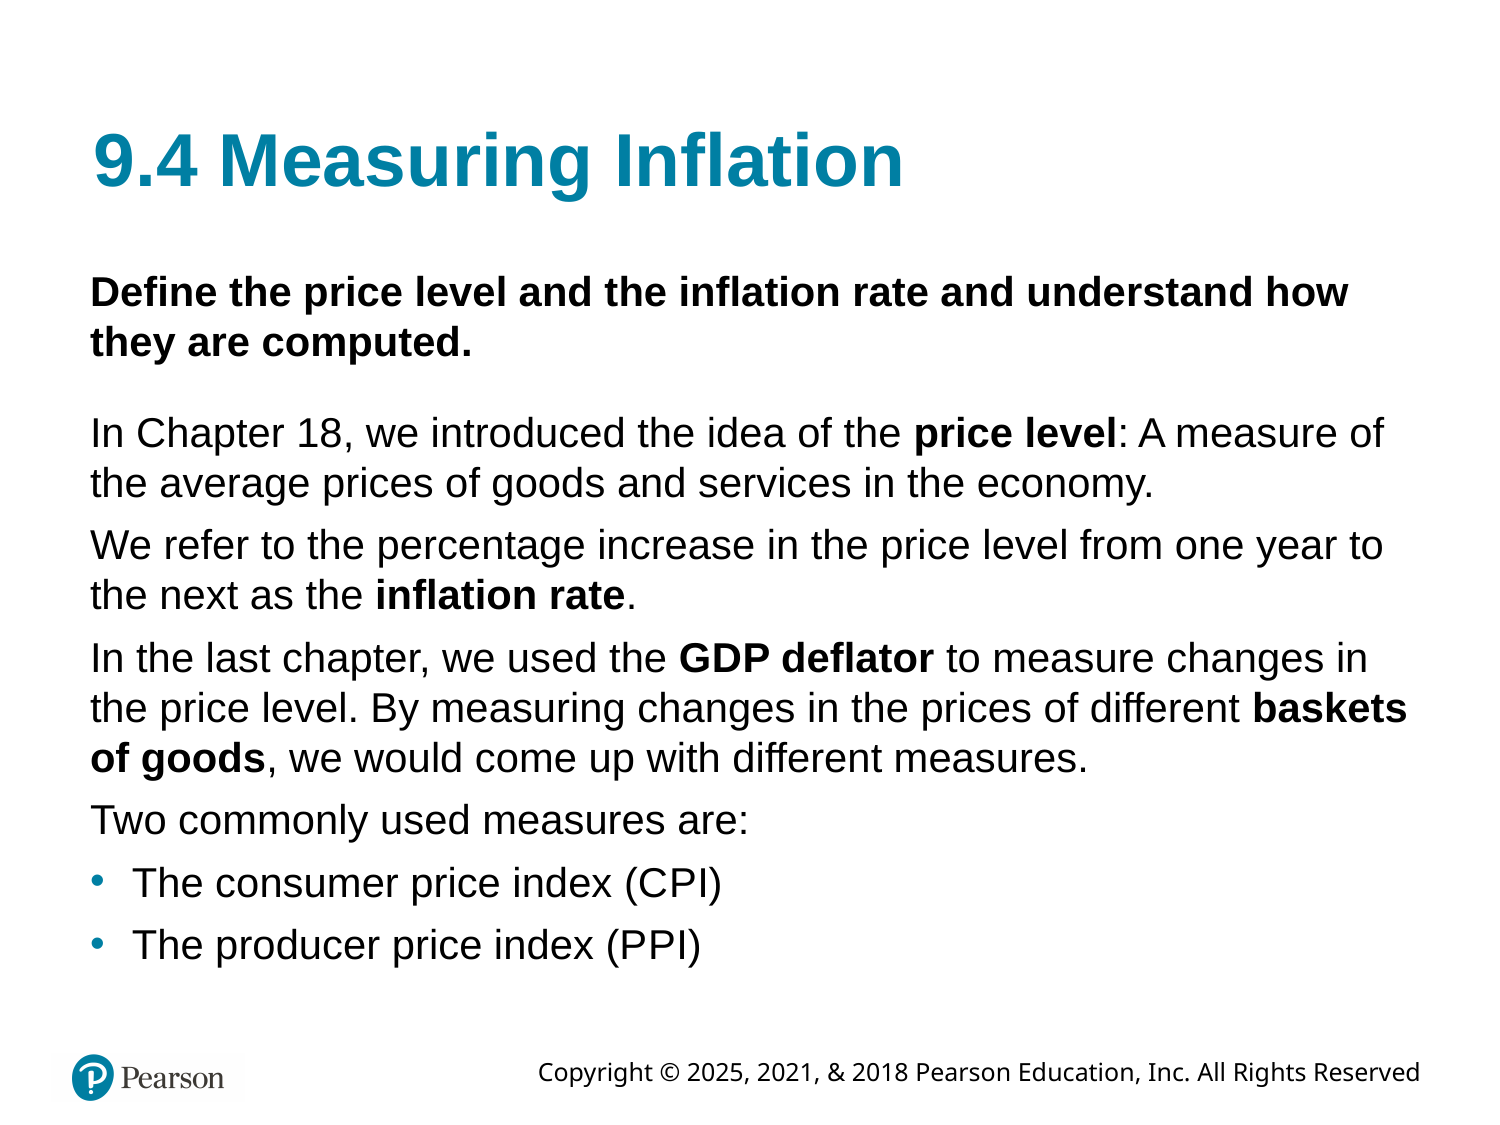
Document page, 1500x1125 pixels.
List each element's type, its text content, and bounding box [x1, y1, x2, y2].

picture [51, 1053, 245, 1102]
list In Chapter 18, we introduced the idea of the price level: A measure of the average prices of goods and services in the economy. We refer to the percentage increase in the price level from one year to the next as the inflation rate. In the last chapter, we used the G D P deflator to measure changes in the price level. By measuring changes in the prices of different baskets of goods, we would come up with different measures. Two commonly used measures are: The consumer price index (C P I) The producer price index (P P I) [75, 390, 1425, 996]
list Define the price level and the inflation rate and understand how they are computed. [75, 249, 1450, 372]
title 9.4 Measuring Inflation [78, 37, 1429, 217]
